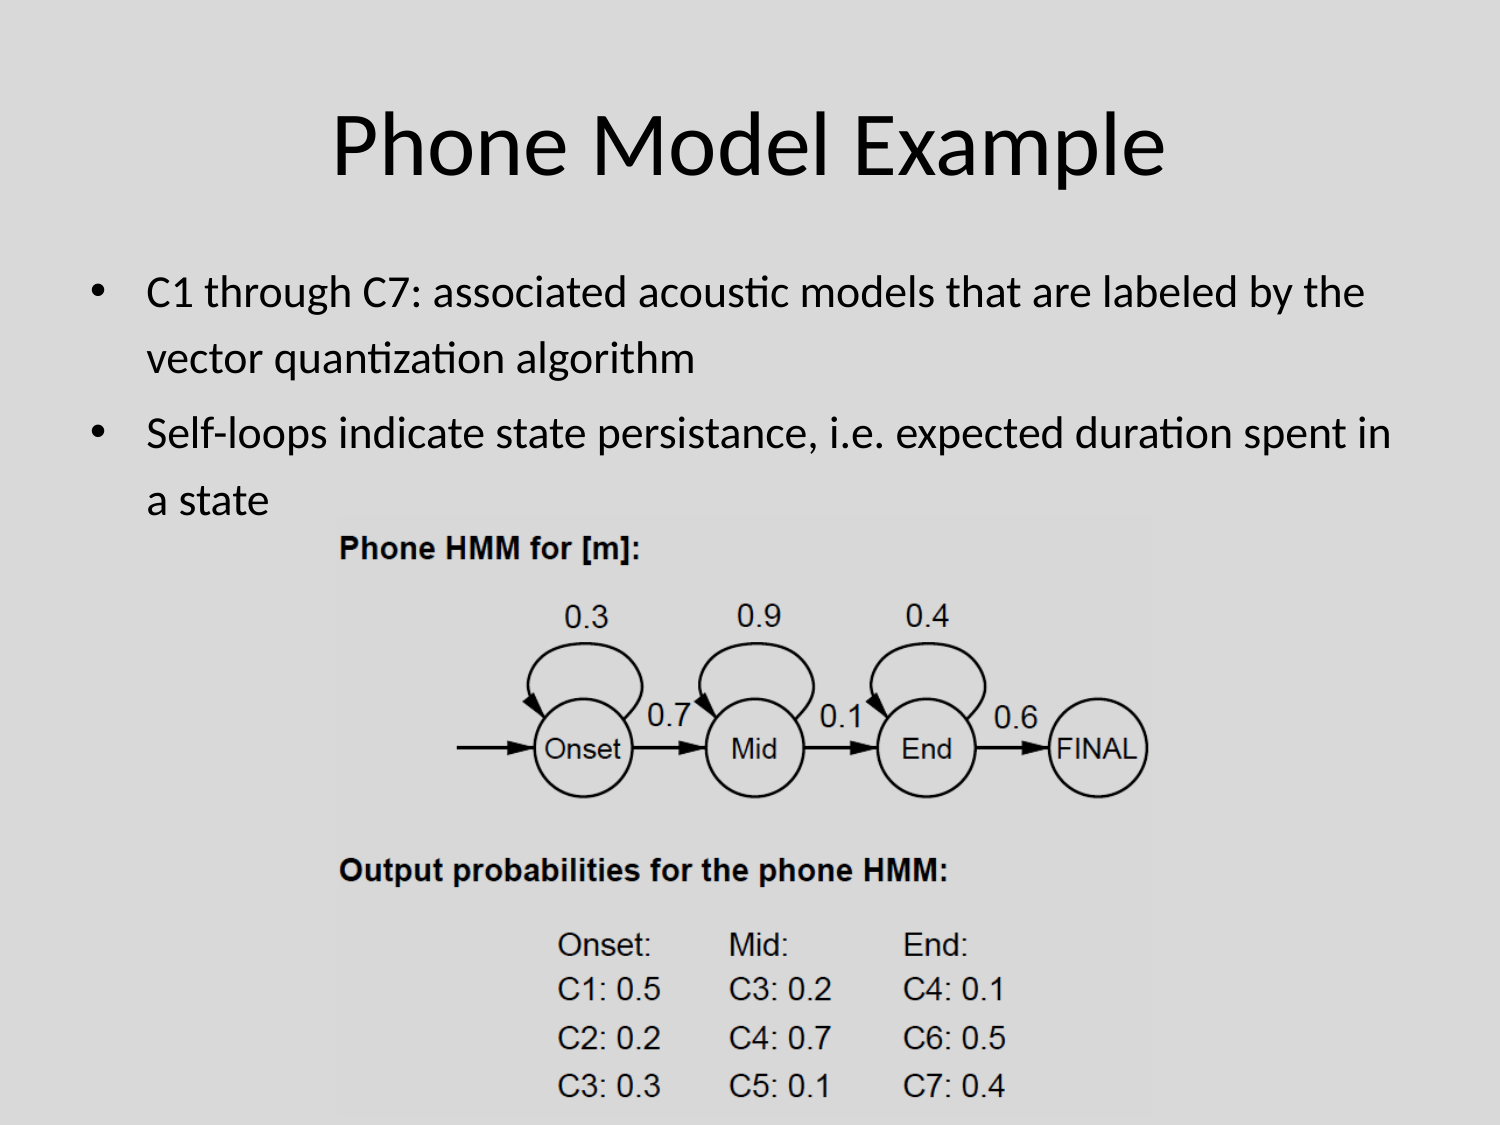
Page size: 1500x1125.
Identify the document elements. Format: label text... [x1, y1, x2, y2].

list C1 through C7: associated acoustic models that are labeled by the vector quantization algorithm Self-loops indicate state persistance, i.e. expected duration spent in a state [75, 243, 1425, 457]
title Phone Model Example [75, 45, 1425, 233]
picture [337, 514, 1152, 1117]
